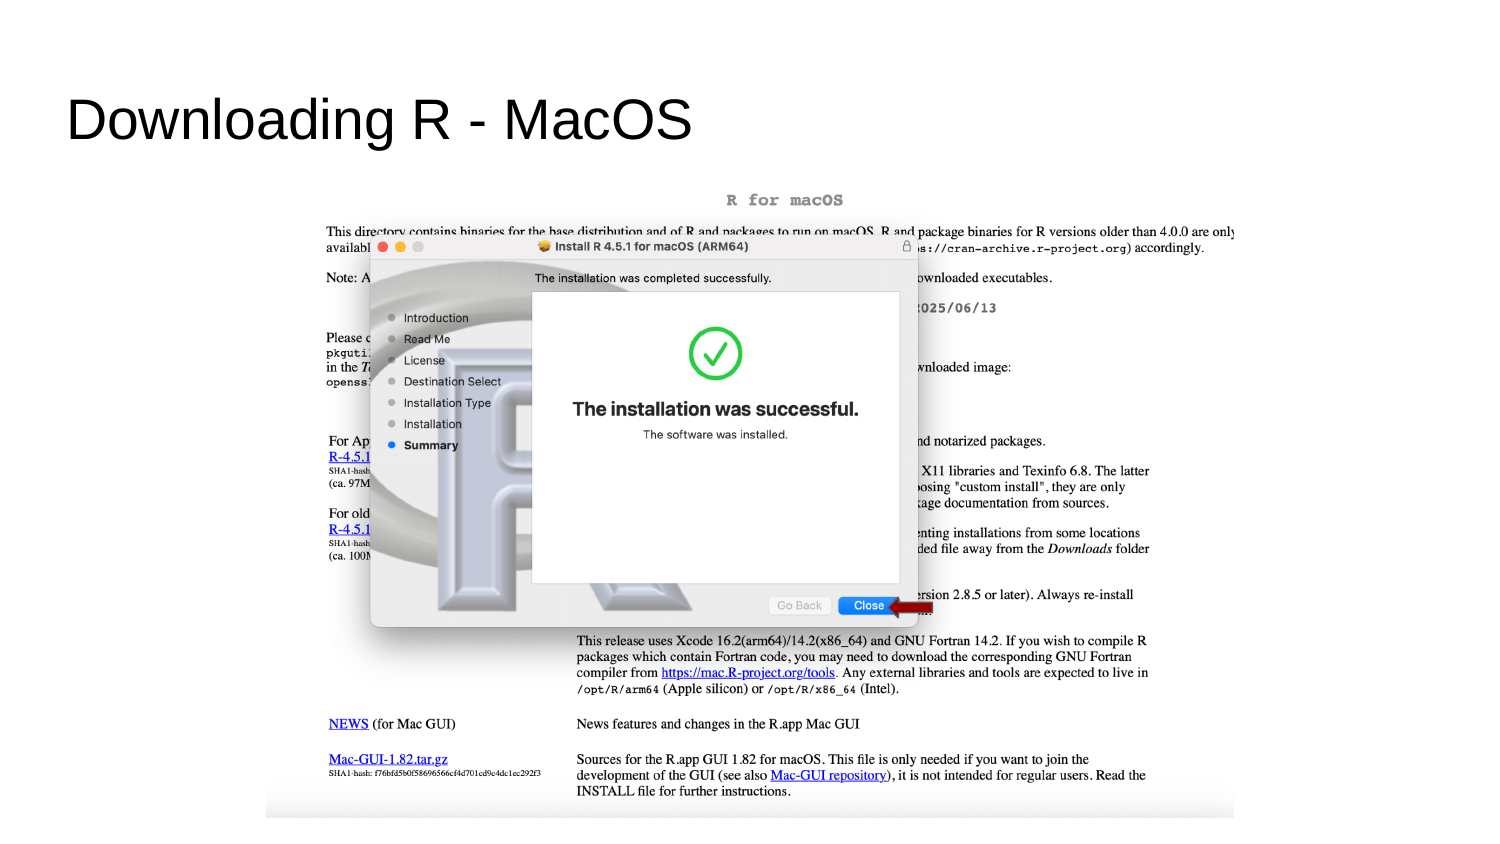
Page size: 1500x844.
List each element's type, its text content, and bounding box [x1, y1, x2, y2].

title Downloading R - MacOS [51, 72, 1449, 167]
picture [266, 190, 1234, 818]
